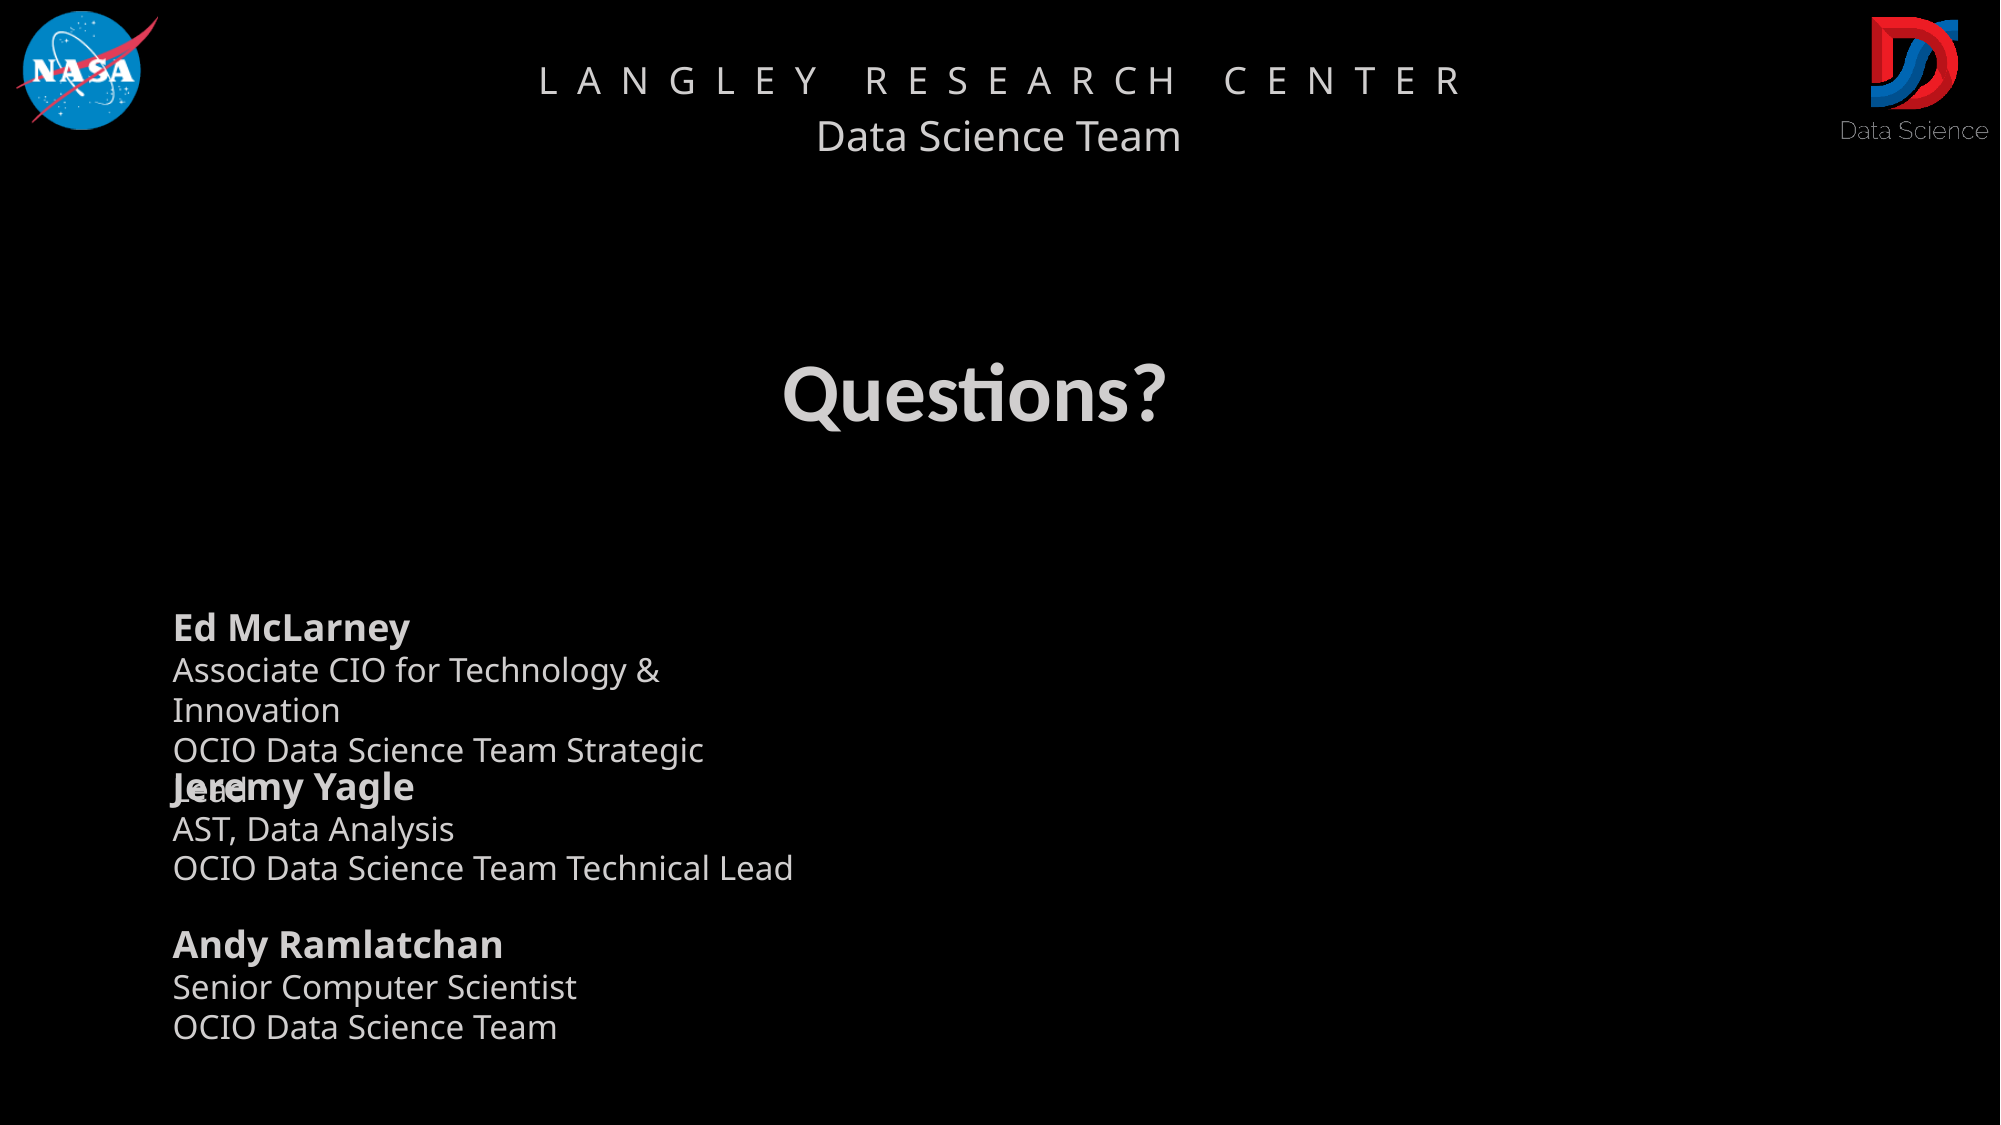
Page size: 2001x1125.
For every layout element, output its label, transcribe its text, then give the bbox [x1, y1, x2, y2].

text_box Andy Ramlatchan Senior Computer Scientist OCIO Data Science Team [157, 913, 831, 1054]
text_box Questions? [0, 330, 1952, 446]
text_box L A N G L E Y R E S E A R C H C E N T E R [190, 49, 1808, 110]
picture [1839, 17, 1989, 142]
text_box Data Science Team [236, 102, 1762, 168]
picture [16, 0, 159, 142]
text_box Jeremy Yagle AST, Data Analysis OCIO Data Science Team Technical Lead [157, 755, 831, 895]
text_box Ed McLarney Associate CIO for Technology & Innovation OCIO Data Science Team Strategic Lead [158, 597, 780, 755]
